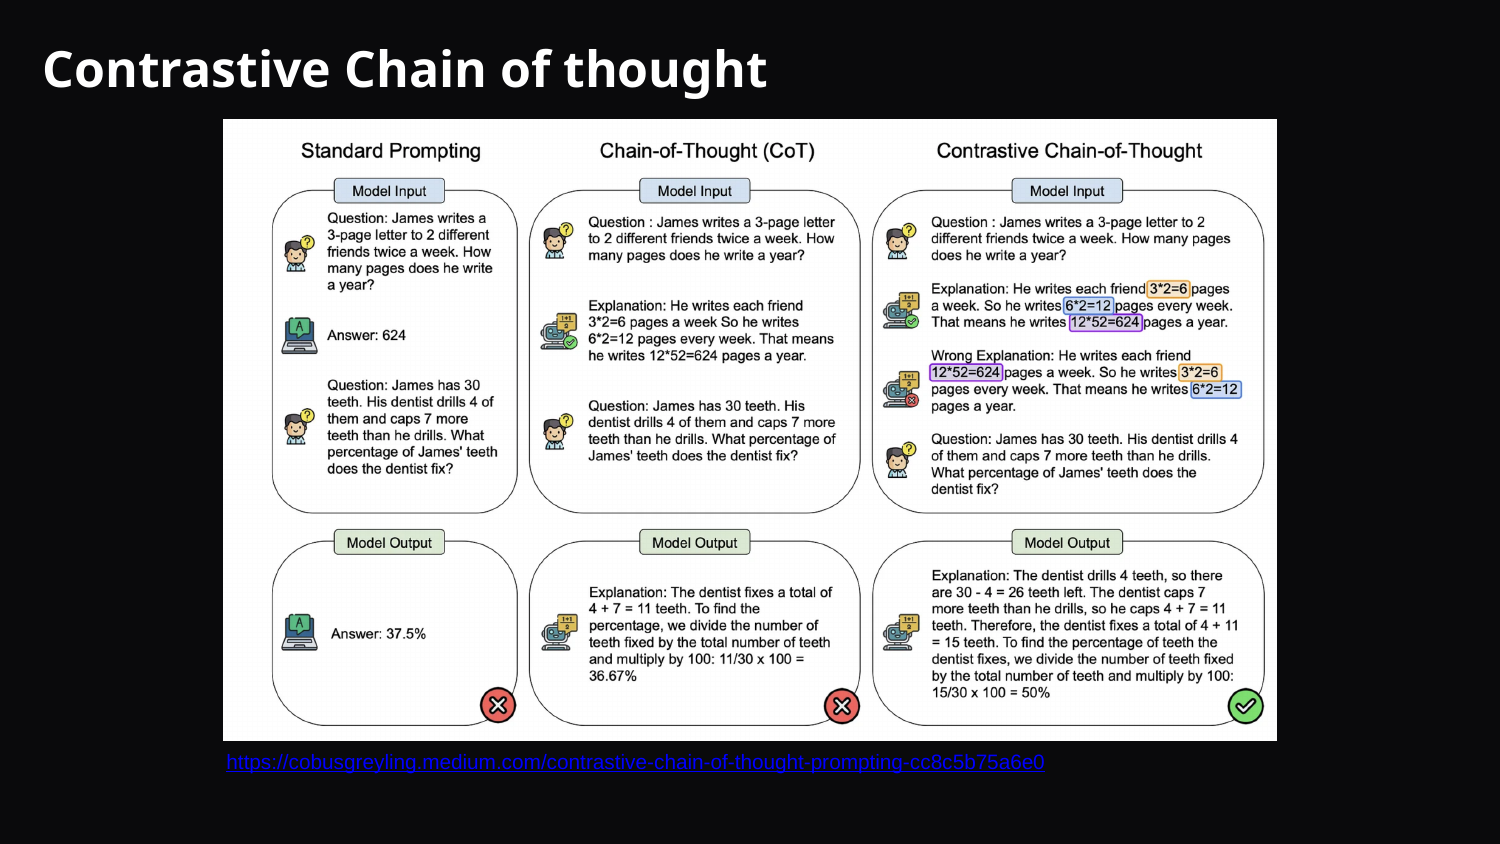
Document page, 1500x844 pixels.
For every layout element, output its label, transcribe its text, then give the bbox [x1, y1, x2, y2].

picture [223, 119, 1277, 742]
title Contrastive Chain of thought [36, 21, 1299, 121]
text_box https://cobusgreyling.medium.com/contrastive-chain-of-thought-prompting-cc8c5b75a6e0 [211, 741, 1265, 781]
